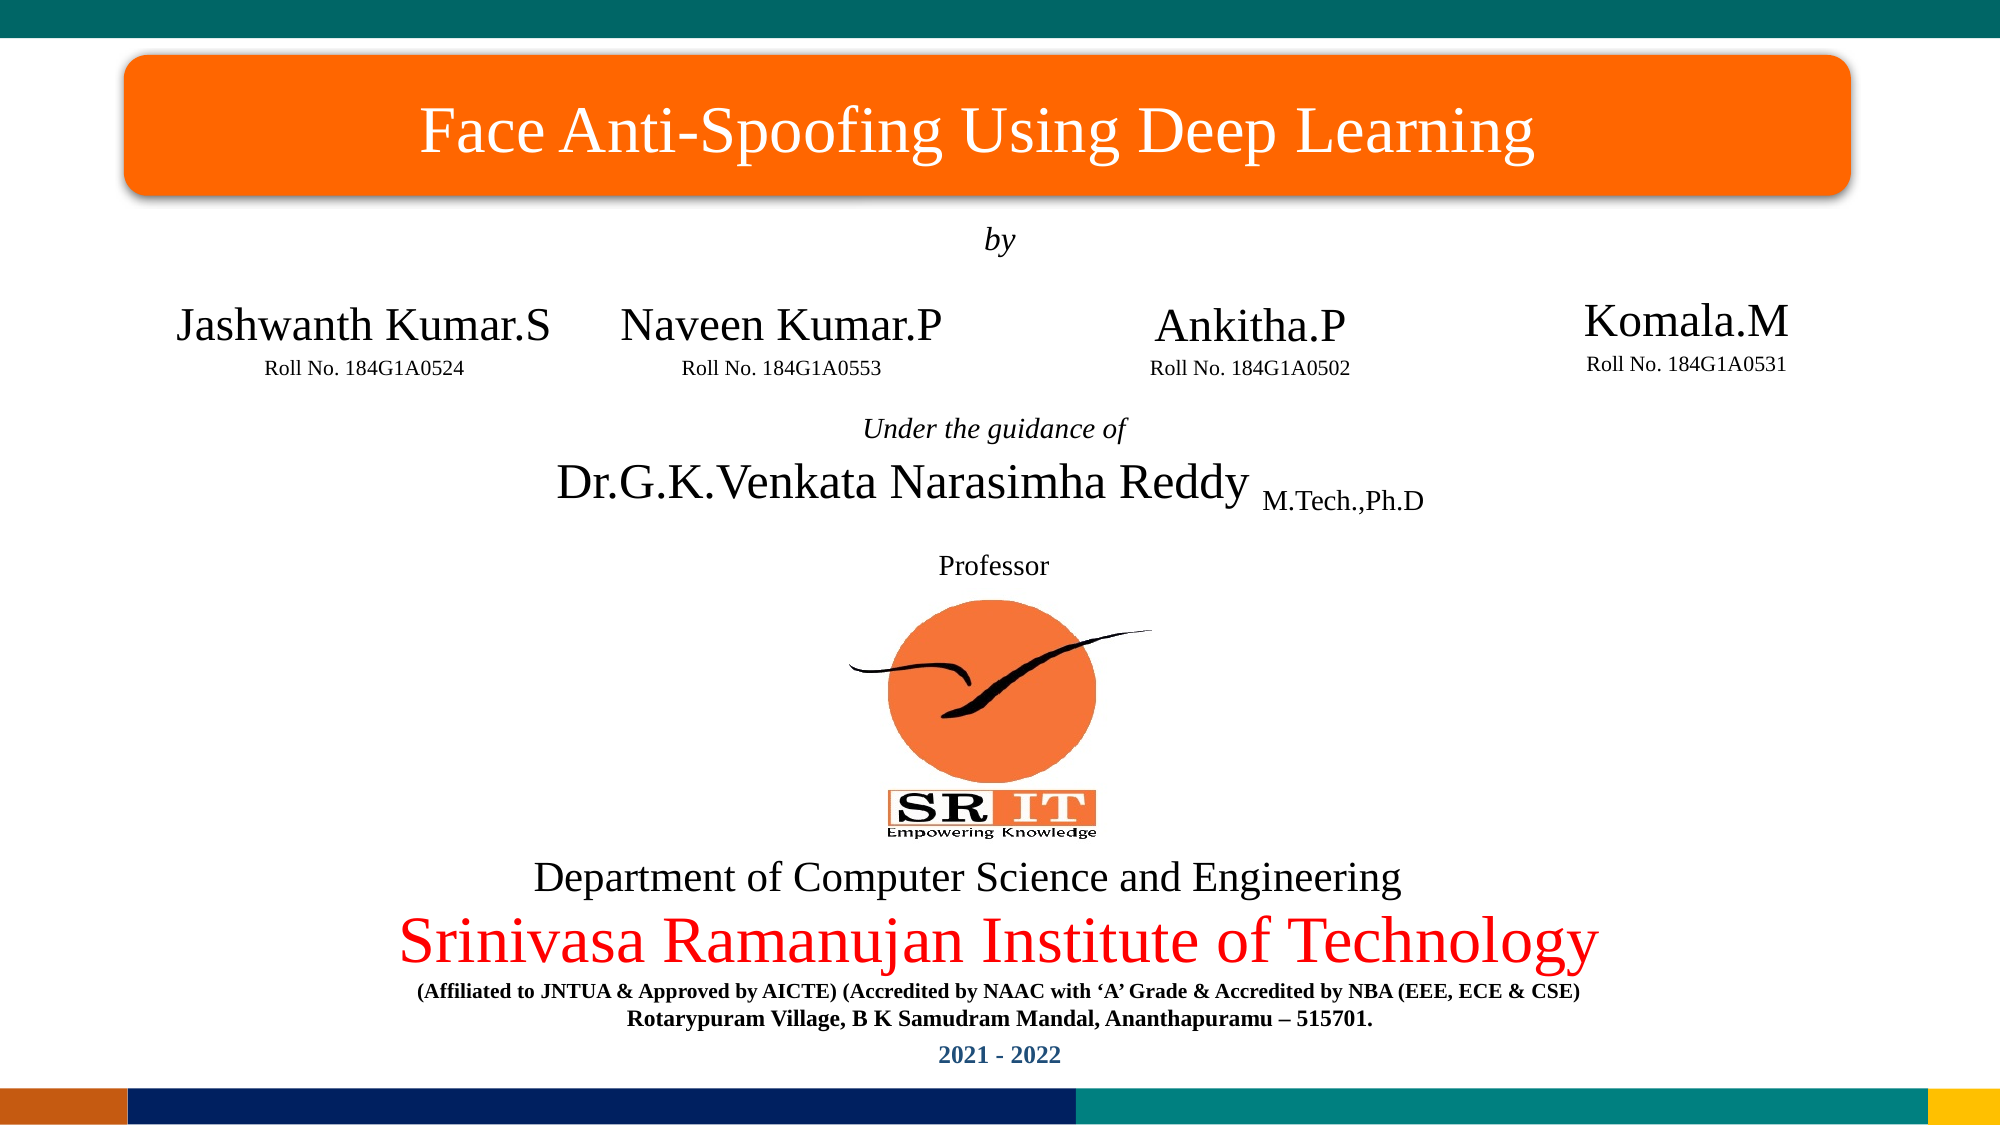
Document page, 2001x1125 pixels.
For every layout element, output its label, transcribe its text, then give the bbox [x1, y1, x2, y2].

text_box Komala.M Roll No. 184G1A0531 [1491, 288, 1883, 384]
text_box by [445, 206, 1555, 265]
text_box Department of Computer Science and Engineering Srinivasa Ramanujan Institute of Technology (Affiliated to JNTUA & Approved by AICTE) (Accredited by NAAC with ‘A’ Grade & Accredited by NBA (EEE, ECE & CSE) Rotarypuram Village, B K Samudram Mandal, Ananthapuramu – 515701. 2021 - 2022 [248, 846, 1752, 1081]
text_box Ankitha.P Roll No. 184G1A0502 [999, 292, 1502, 389]
text_box Jashwanth Kumar.S Roll No. 184G1A0524 [148, 292, 581, 389]
text_box Under the guidance of Dr.G.K.Venkata Narasimha Reddy M.Tech.,Ph.D Professor [480, 406, 1508, 554]
picture [848, 588, 1152, 847]
text_box Face Anti-Spoofing Using Deep Learning [123, 54, 1851, 196]
text_box Naveen Kumar.P Roll No. 184G1A0553 [586, 292, 978, 389]
